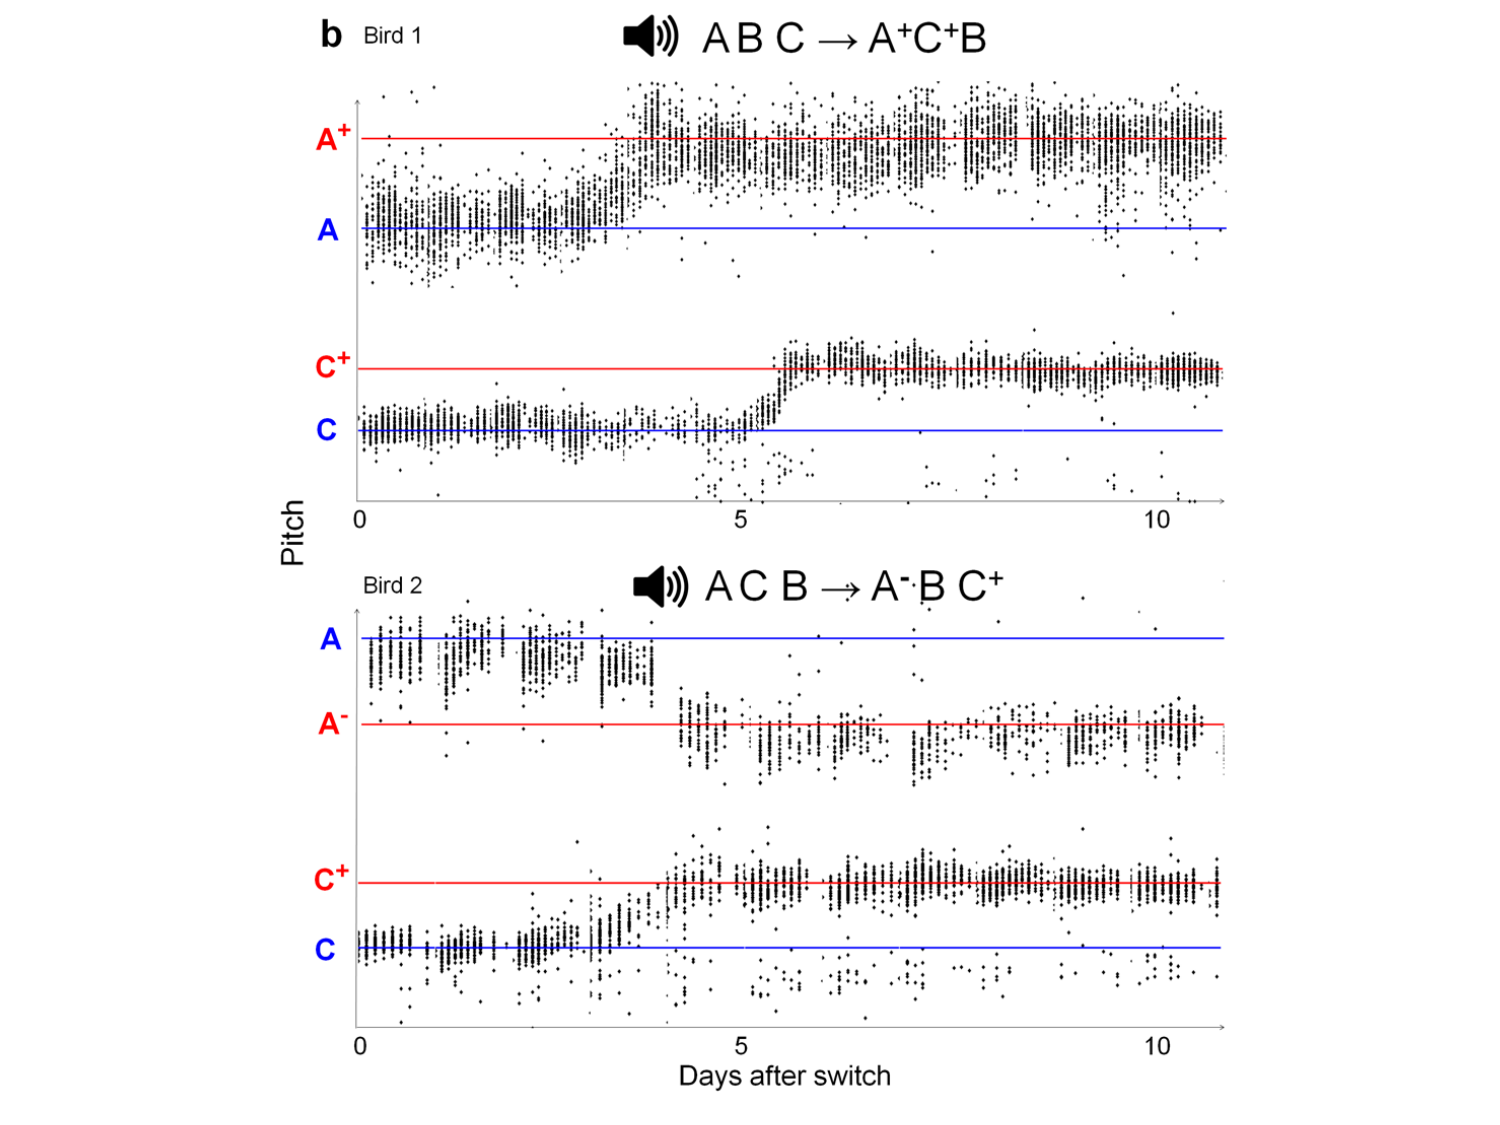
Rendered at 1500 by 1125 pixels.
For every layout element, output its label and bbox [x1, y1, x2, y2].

picture [262, 0, 1322, 1109]
